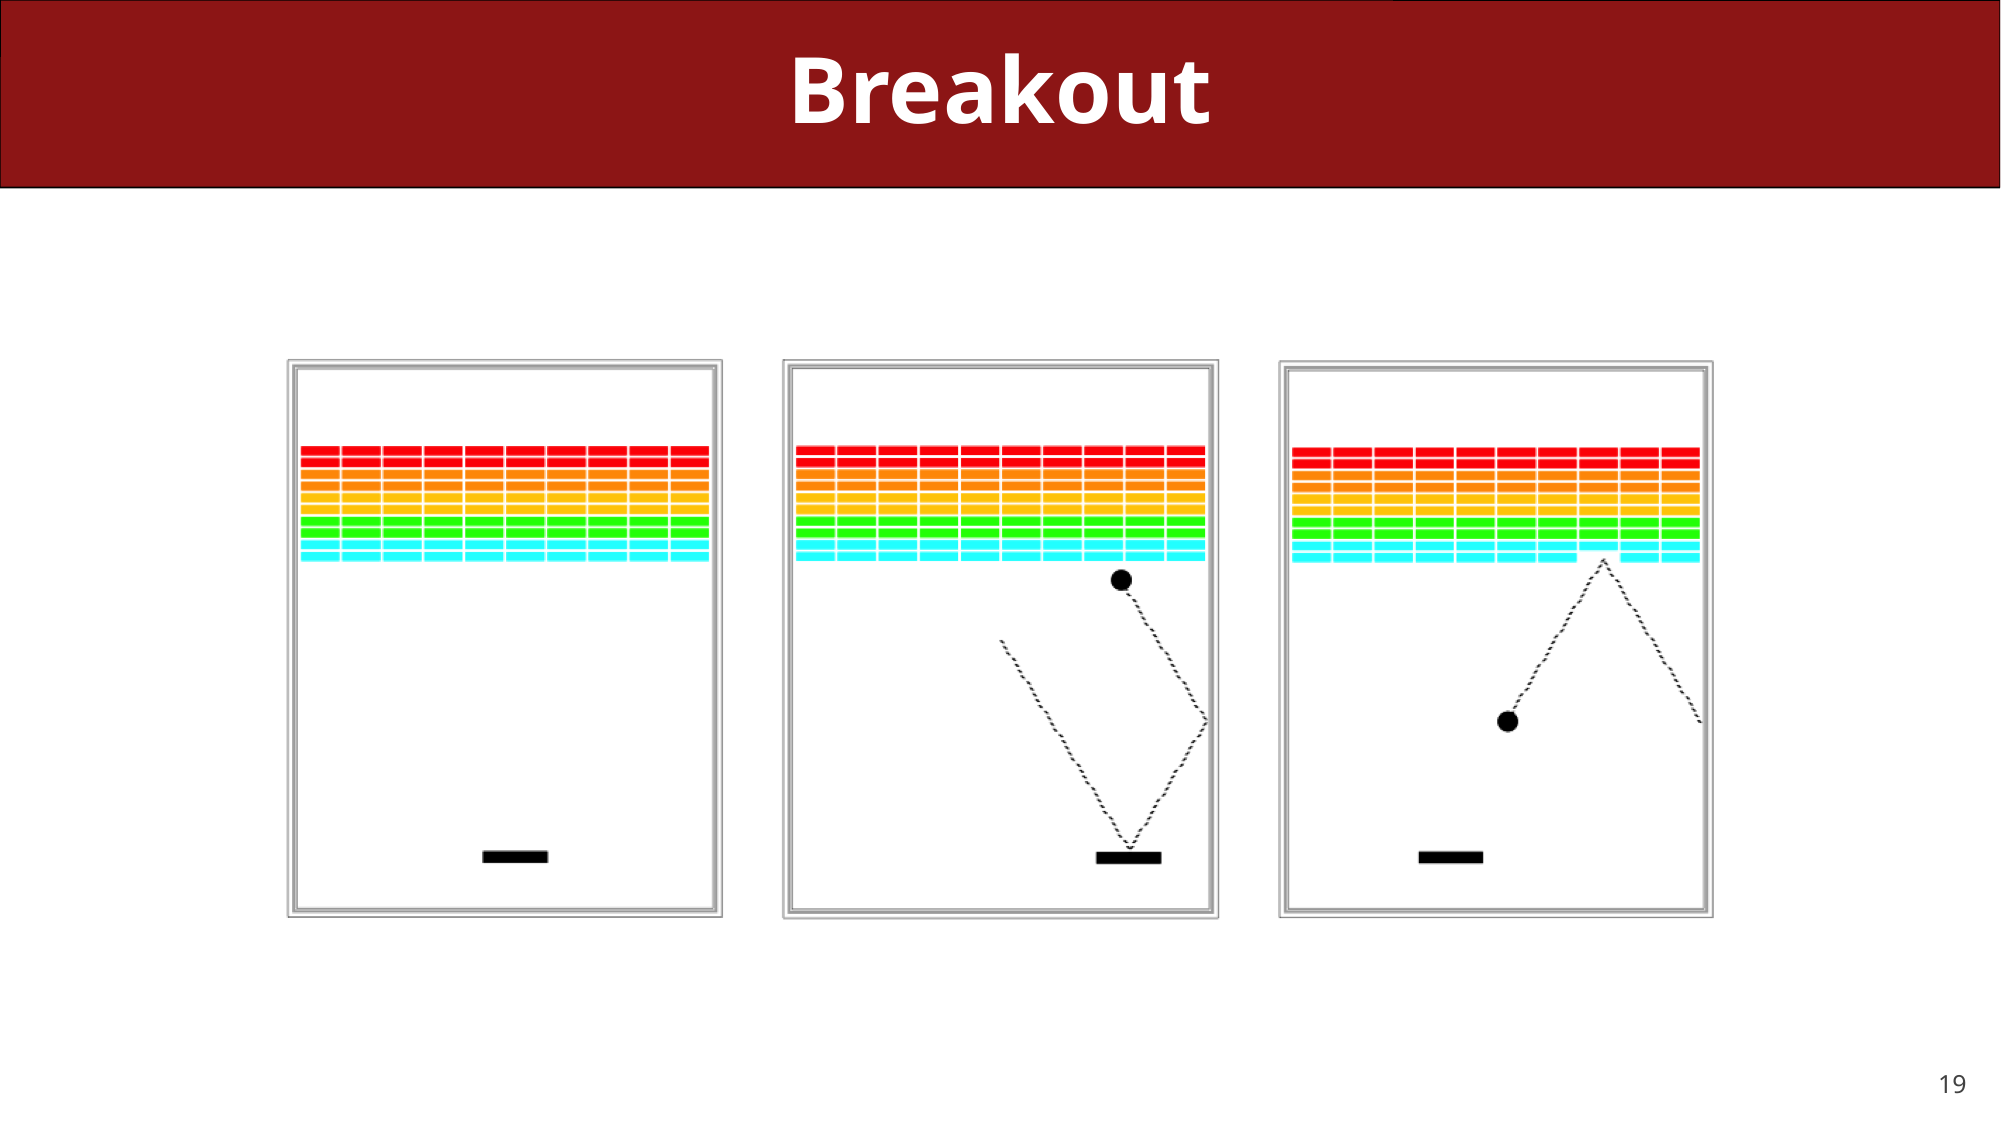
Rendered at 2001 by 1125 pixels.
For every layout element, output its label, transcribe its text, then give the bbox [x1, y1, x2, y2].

title Breakout [75, 0, 1925, 188]
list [285, 349, 1715, 926]
